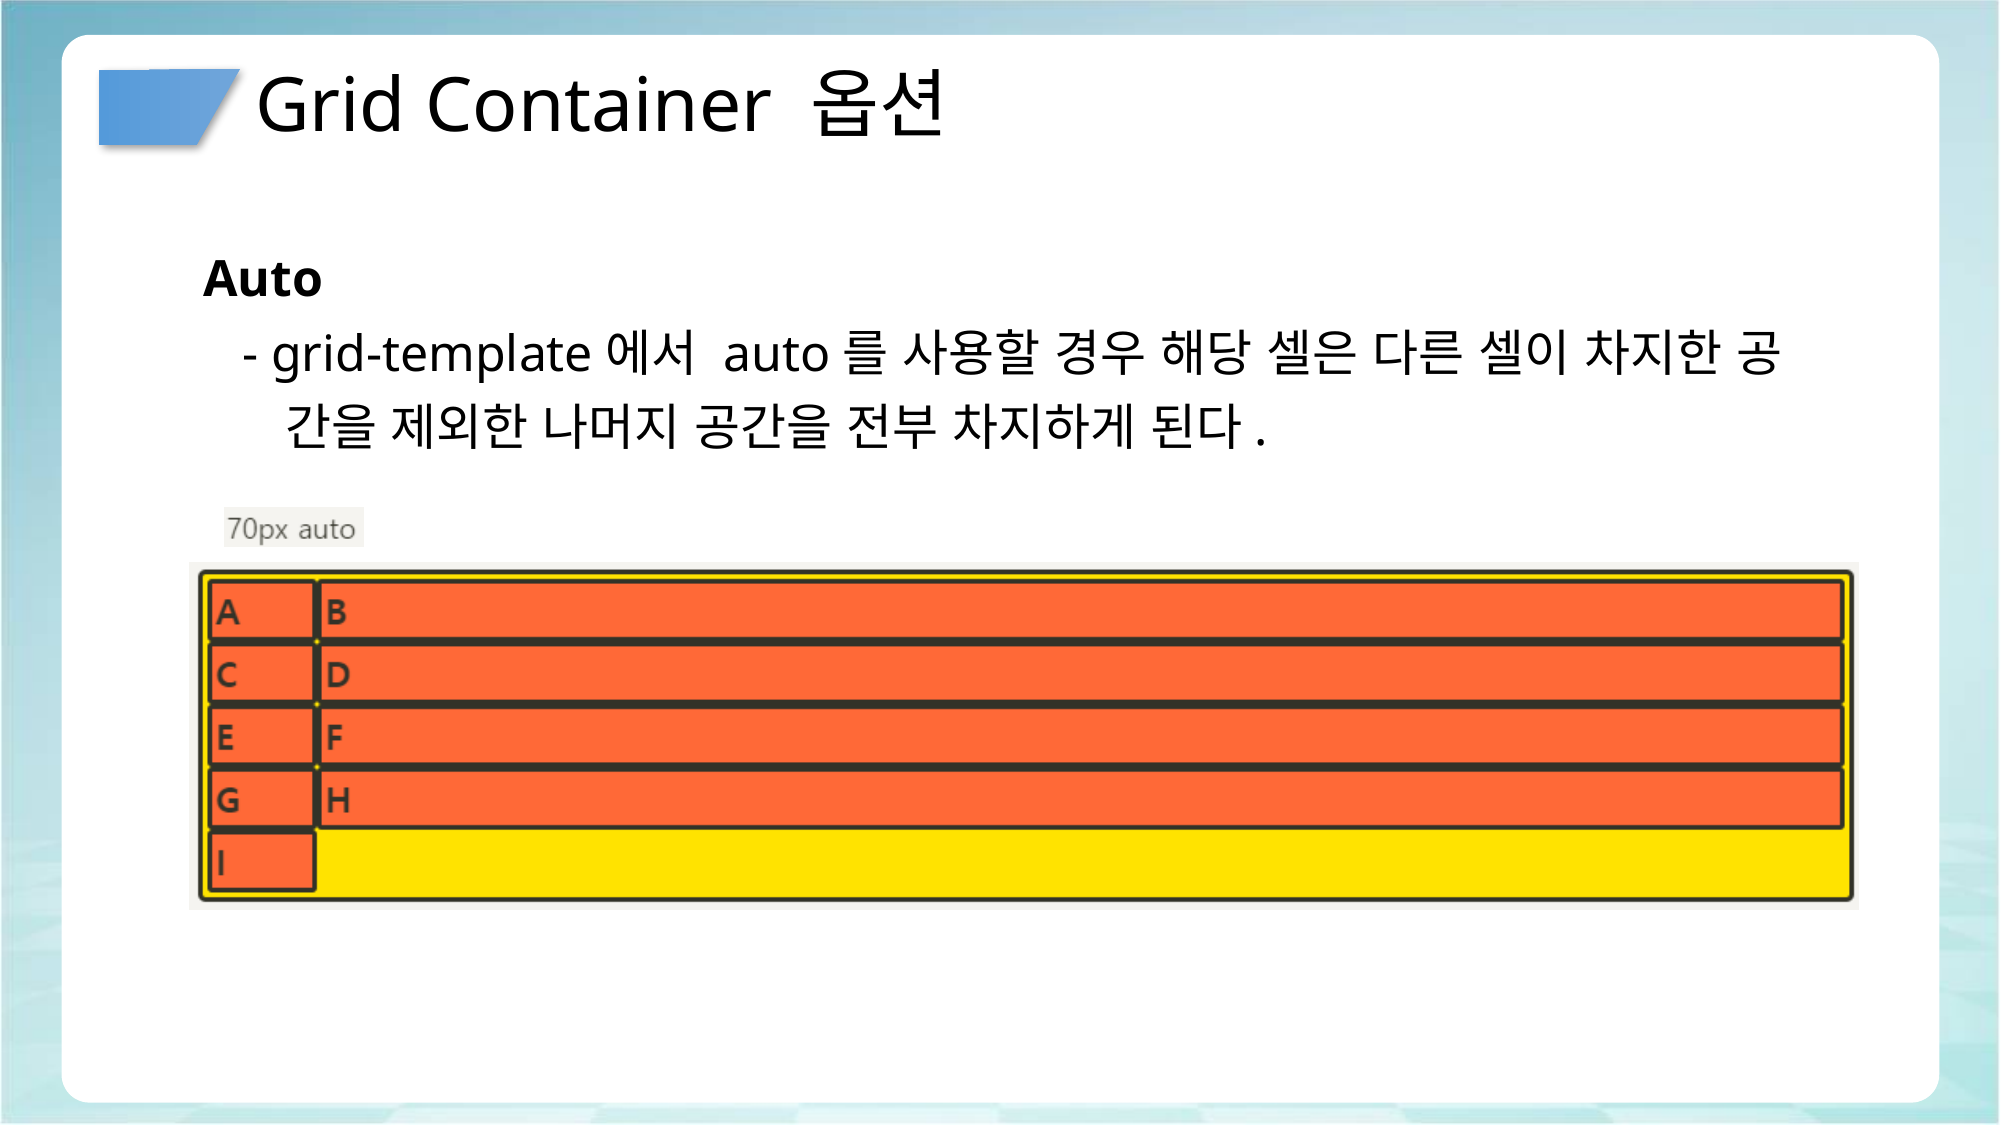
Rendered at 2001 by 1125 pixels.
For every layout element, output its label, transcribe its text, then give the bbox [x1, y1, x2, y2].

text_box Auto - grid-template에서 auto를 사용할 경우 해당 셀은 다른 셀이 차지한 공 간을 제외한 나머지 공간을 전부 차지하게 된다. [188, 245, 1901, 963]
picture [0, 0, 2001, 1125]
title Grid Container 옵션 [240, 49, 1809, 165]
